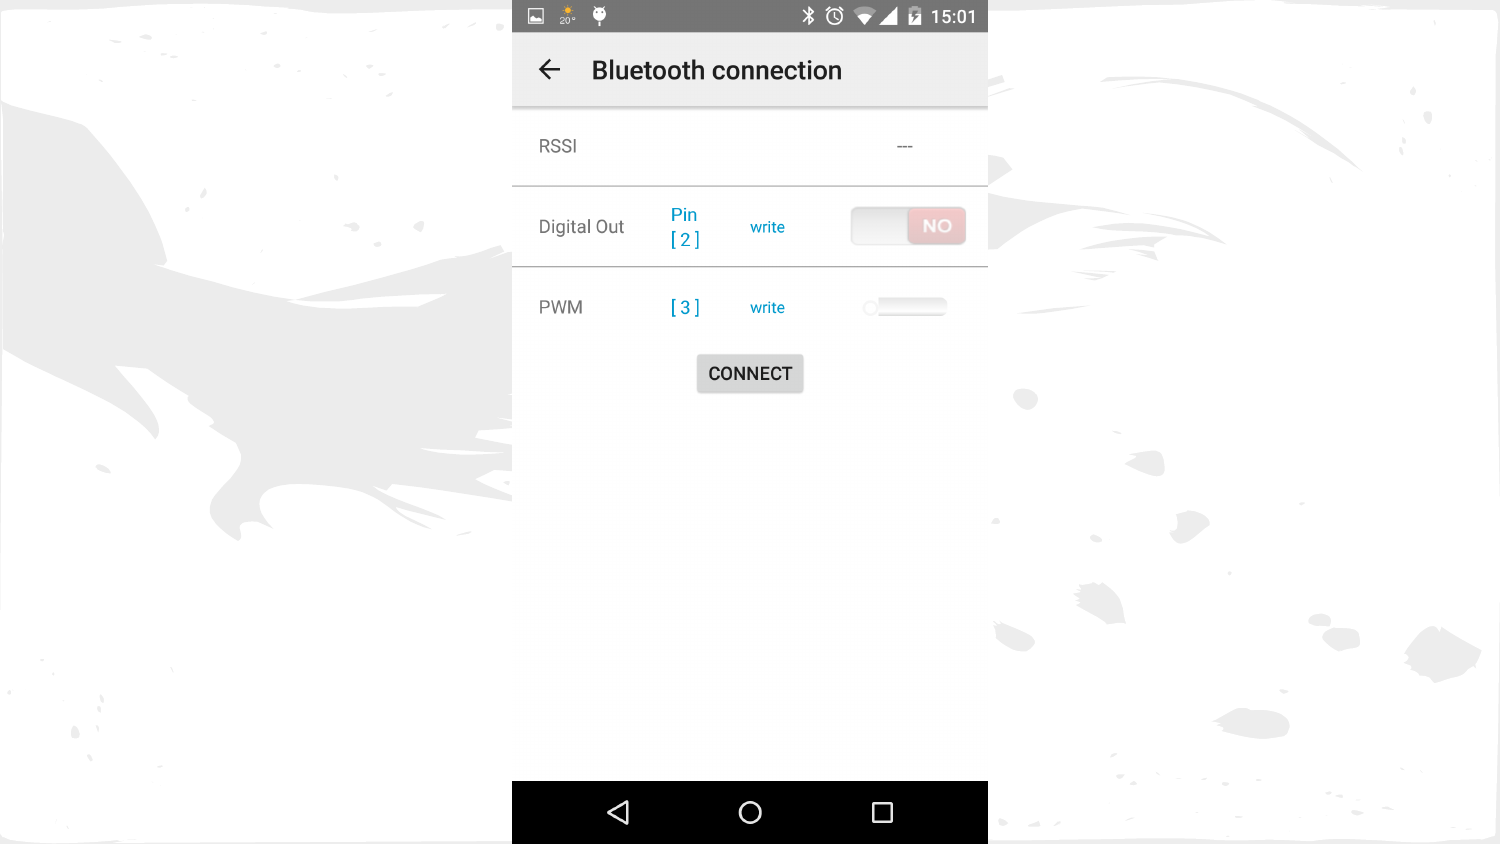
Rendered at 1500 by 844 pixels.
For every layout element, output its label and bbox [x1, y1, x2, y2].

picture [512, 0, 988, 844]
